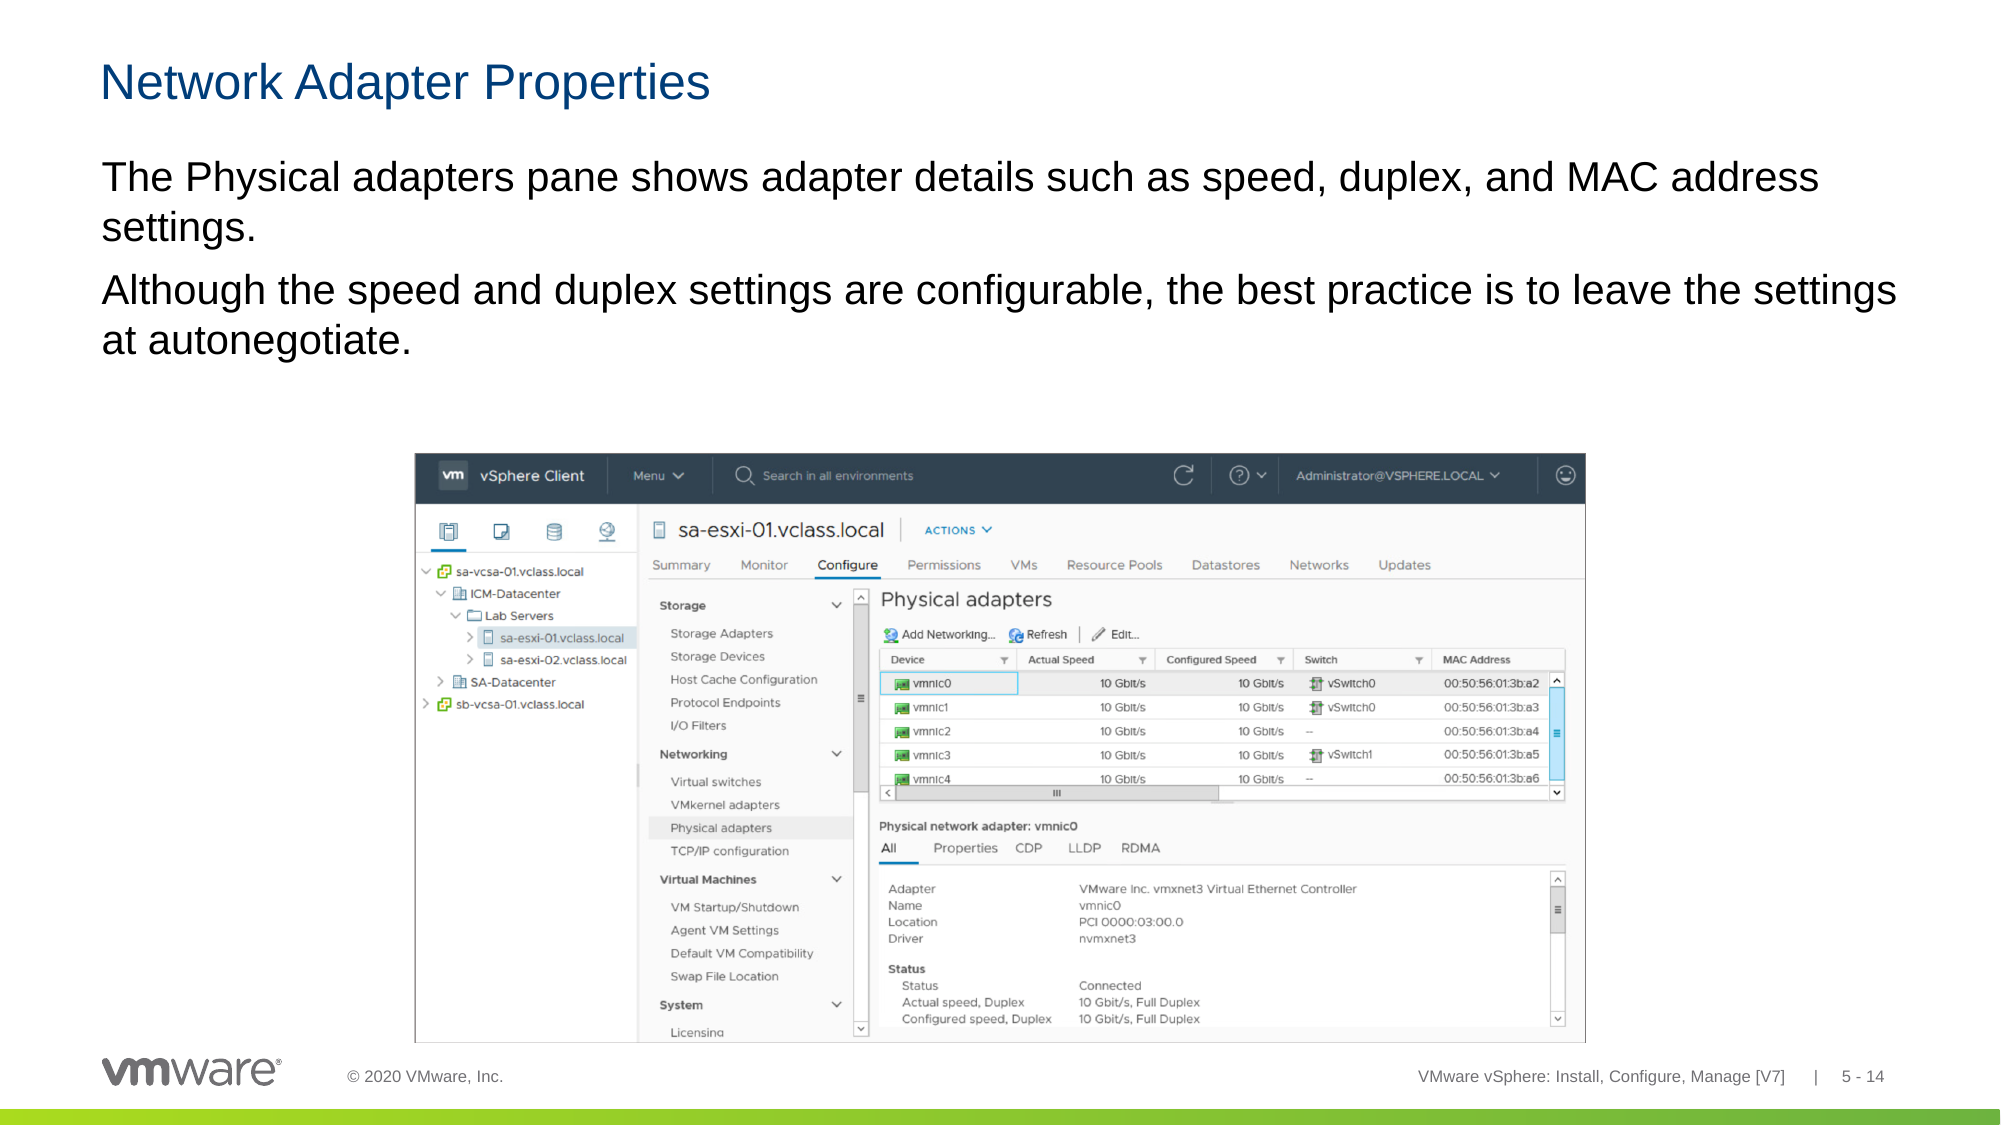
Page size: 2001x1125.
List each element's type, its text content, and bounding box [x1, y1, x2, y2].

title Network Adapter Properties [99, 54, 1900, 113]
footer VMware vSphere: Install, Configure, Manage [V7] | 5 - 14 [545, 1060, 1900, 1110]
list The Physical adapters pane shows adapter details such as speed, duplex, and MAC address settings. Although the speed and duplex settings are configurable, the best practice is to leave the settings at autonegotiate. [101, 149, 1902, 434]
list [413, 451, 1587, 1043]
